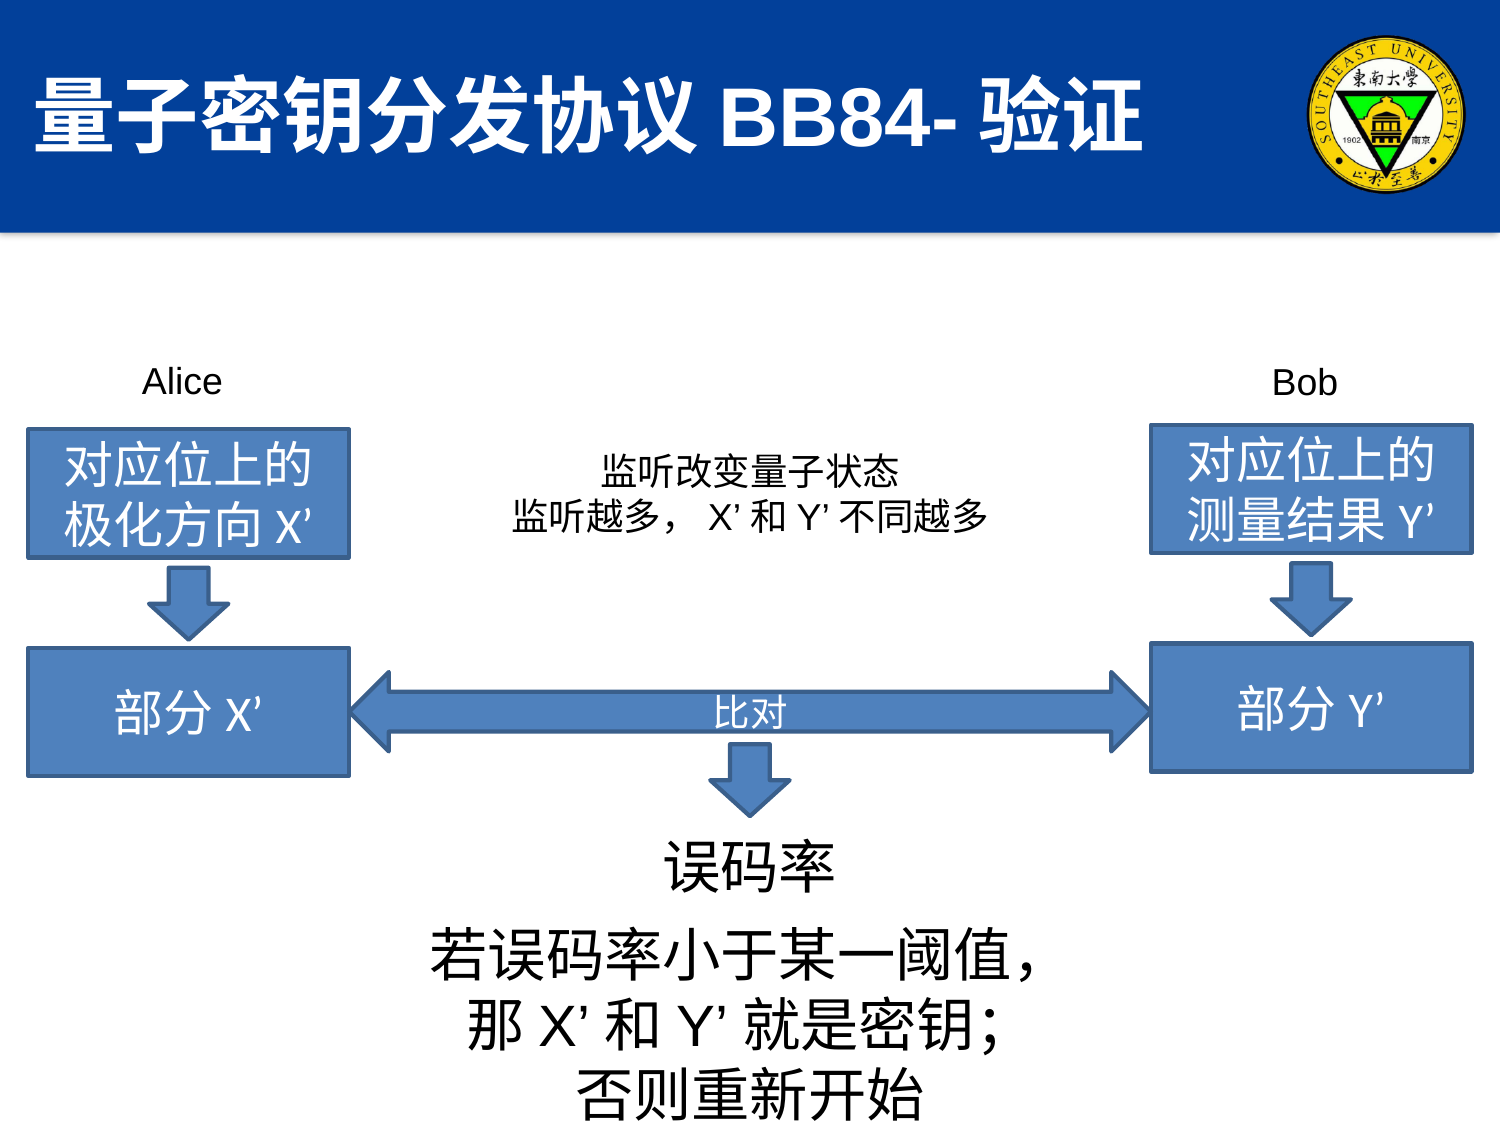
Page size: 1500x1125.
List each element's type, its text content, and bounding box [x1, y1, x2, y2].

picture [1304, 32, 1467, 195]
text_box 监听改变量子状态 监听越多，X’和Y’不同越多 [353, 440, 1147, 546]
text_box 对应位上的测量结果Y’ [1149, 423, 1474, 555]
text_box [146, 565, 231, 642]
text_box Bob [1256, 350, 1354, 411]
text_box 部分X’ [26, 646, 351, 778]
text_box 比对 [346, 670, 1154, 754]
title 量子密钥分发协议BB84-验证 [17, 19, 1368, 207]
text_box 误码率 [393, 823, 1107, 908]
text_box [708, 742, 792, 818]
text_box Alice [127, 349, 238, 410]
text_box 若误码率小于某一阈值， 那X’和Y’就是密钥； 否则重新开始 [353, 911, 1147, 1125]
text_box 对应位上的极化方向X’ [26, 427, 351, 560]
text_box [1269, 561, 1353, 637]
text_box 部分Y’ [1149, 641, 1474, 774]
